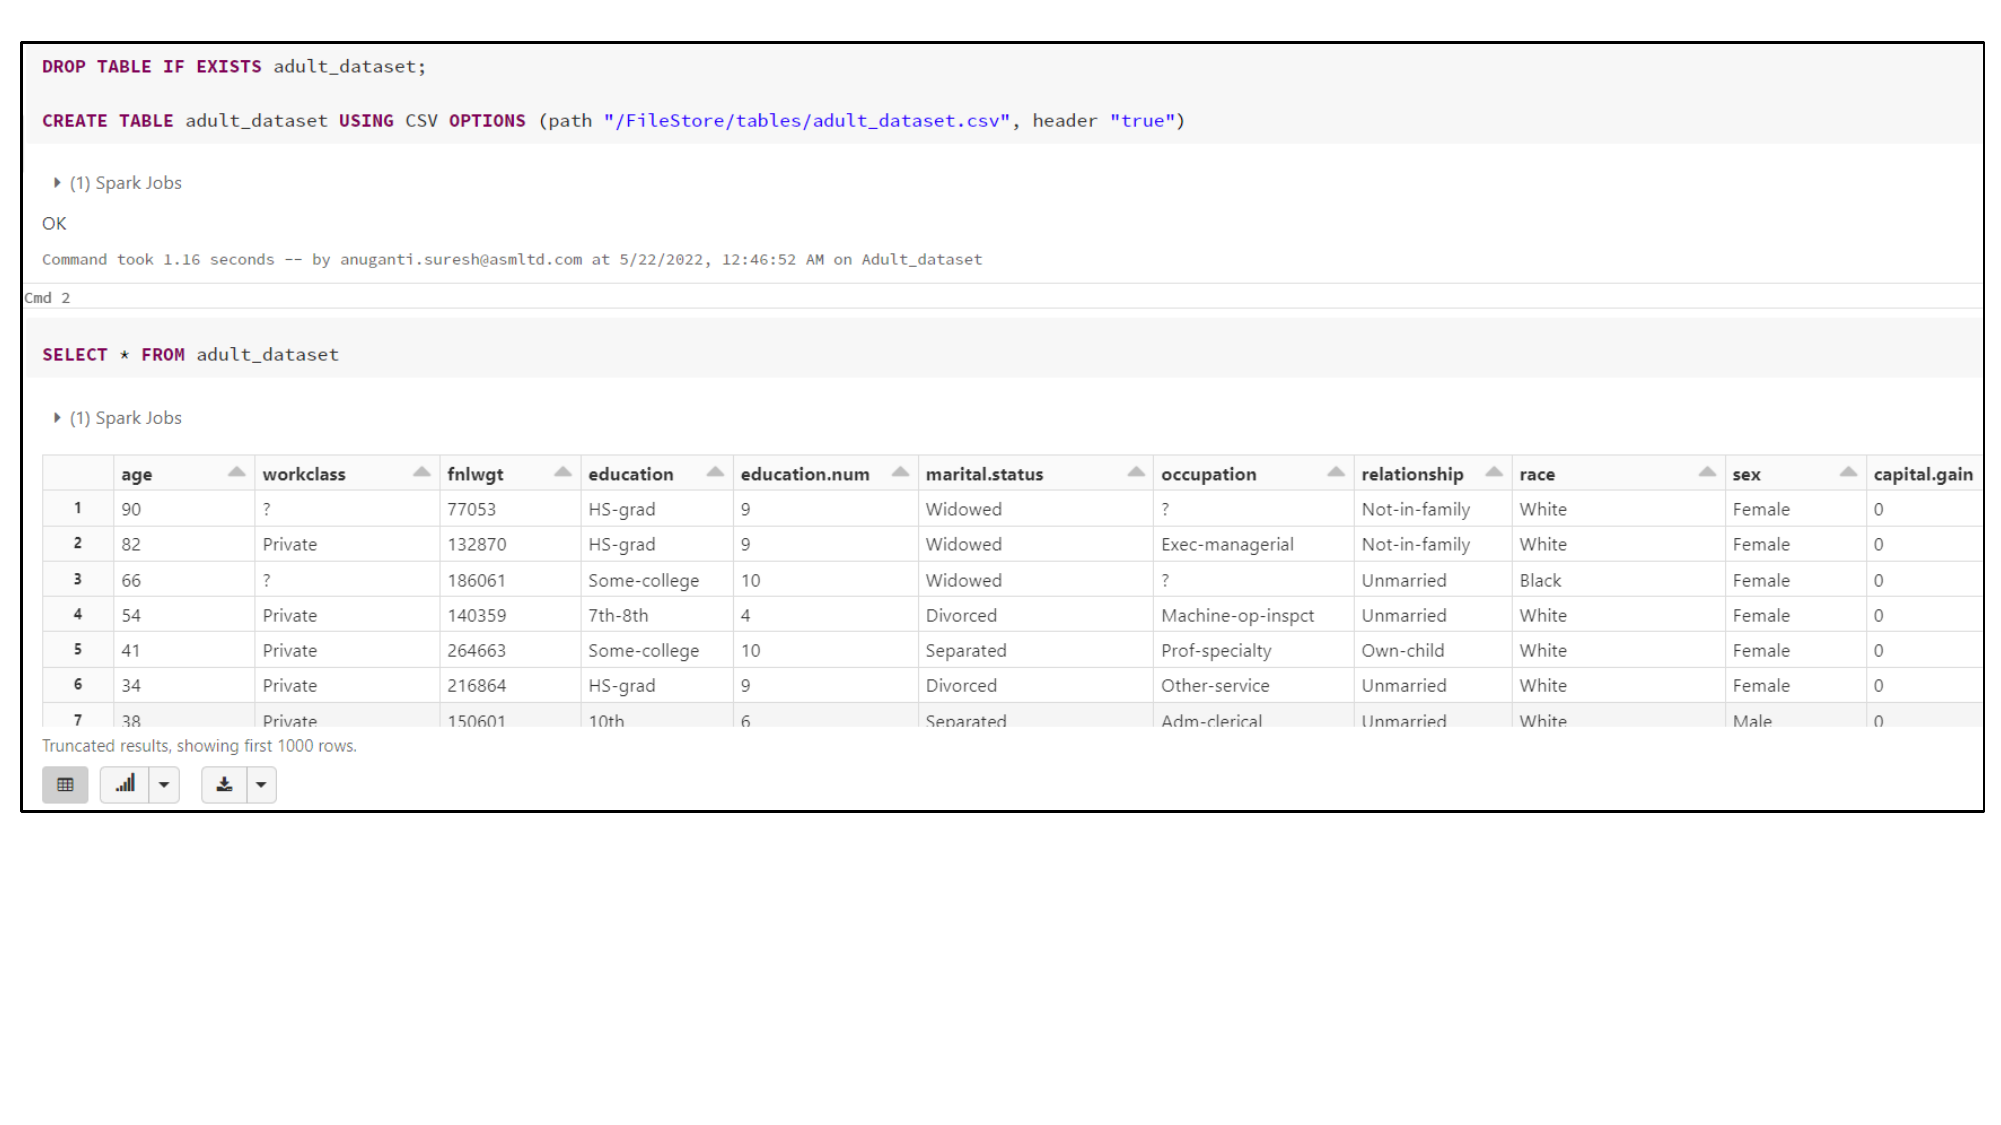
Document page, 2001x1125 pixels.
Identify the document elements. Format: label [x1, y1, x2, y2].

picture [22, 43, 1983, 811]
